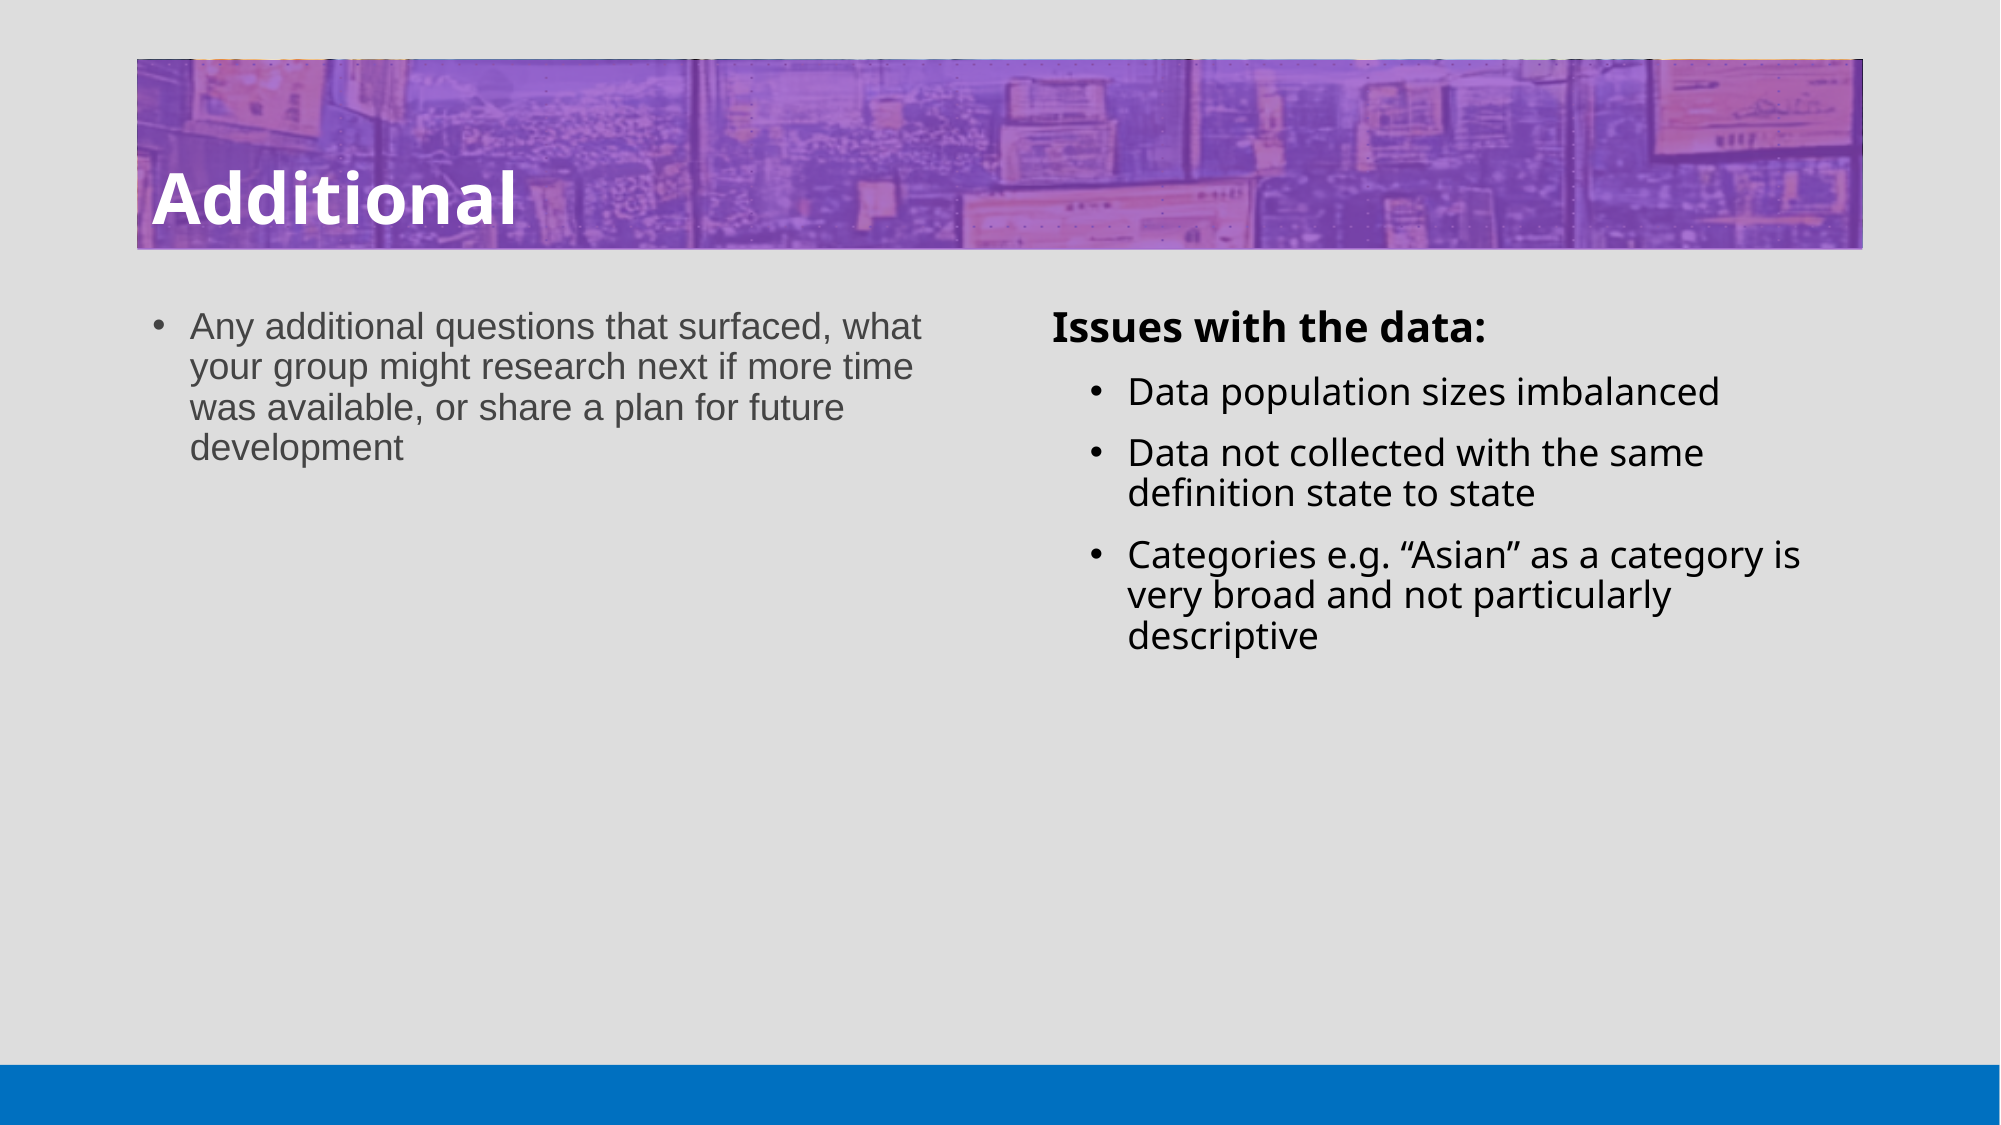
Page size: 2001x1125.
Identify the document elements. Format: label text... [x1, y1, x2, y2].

title Additional [137, 59, 1863, 248]
list Any additional questions that surfaced, what your group might research next if more time was available, or share a plan for future development [137, 299, 963, 1014]
list Issues with the data: Data population sizes imbalanced Data not collected with the same definition state to state Categories e.g. “Asian” as a category is very broad and not particularly descriptive [1037, 299, 1863, 1014]
